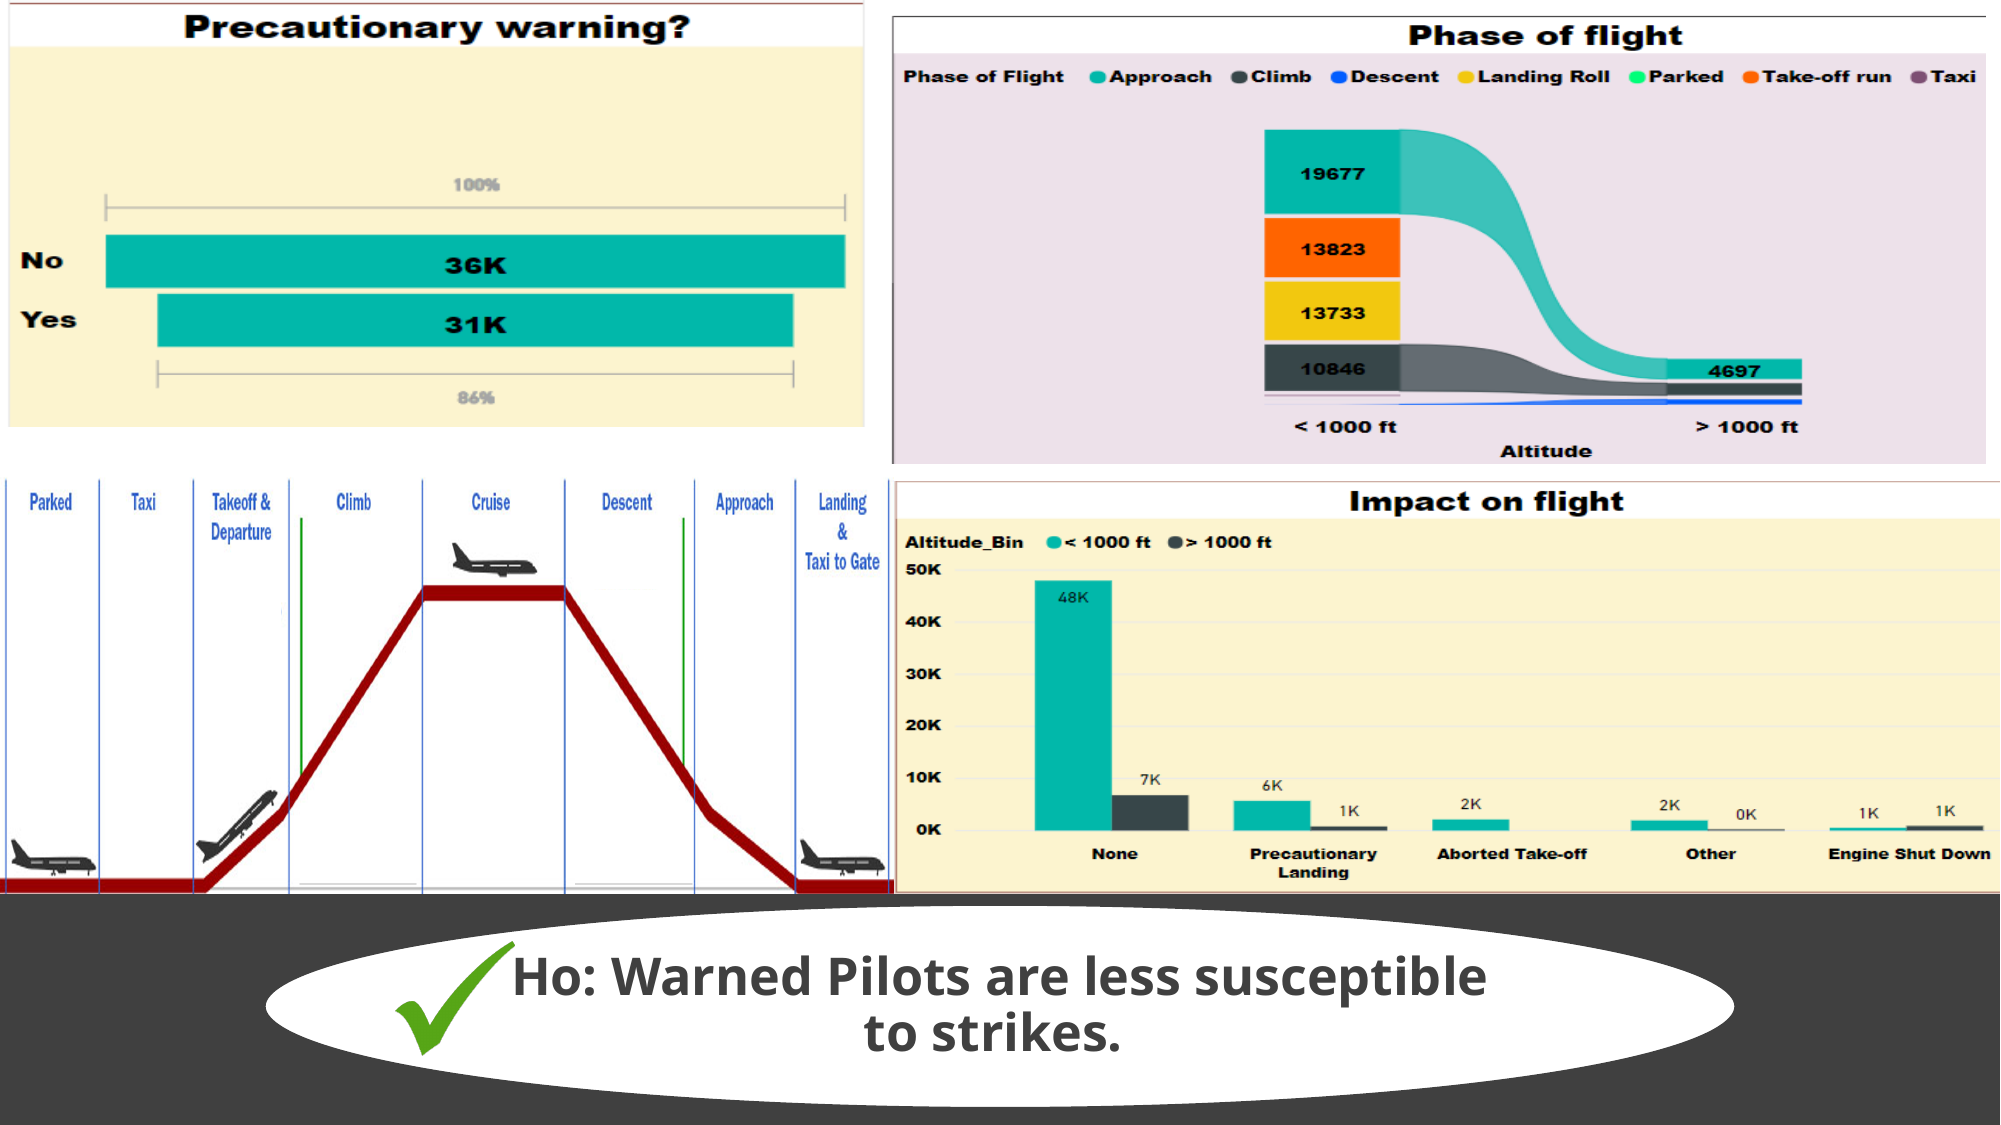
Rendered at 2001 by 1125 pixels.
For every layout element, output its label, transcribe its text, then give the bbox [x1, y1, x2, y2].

text_box Ho: Warned Pilots are less susceptible to strikes. [262, 902, 1738, 1111]
picture [395, 941, 515, 1056]
text_box [0, 894, 2000, 1125]
picture [887, 14, 1986, 464]
picture [0, 472, 2000, 894]
picture [0, 0, 867, 427]
